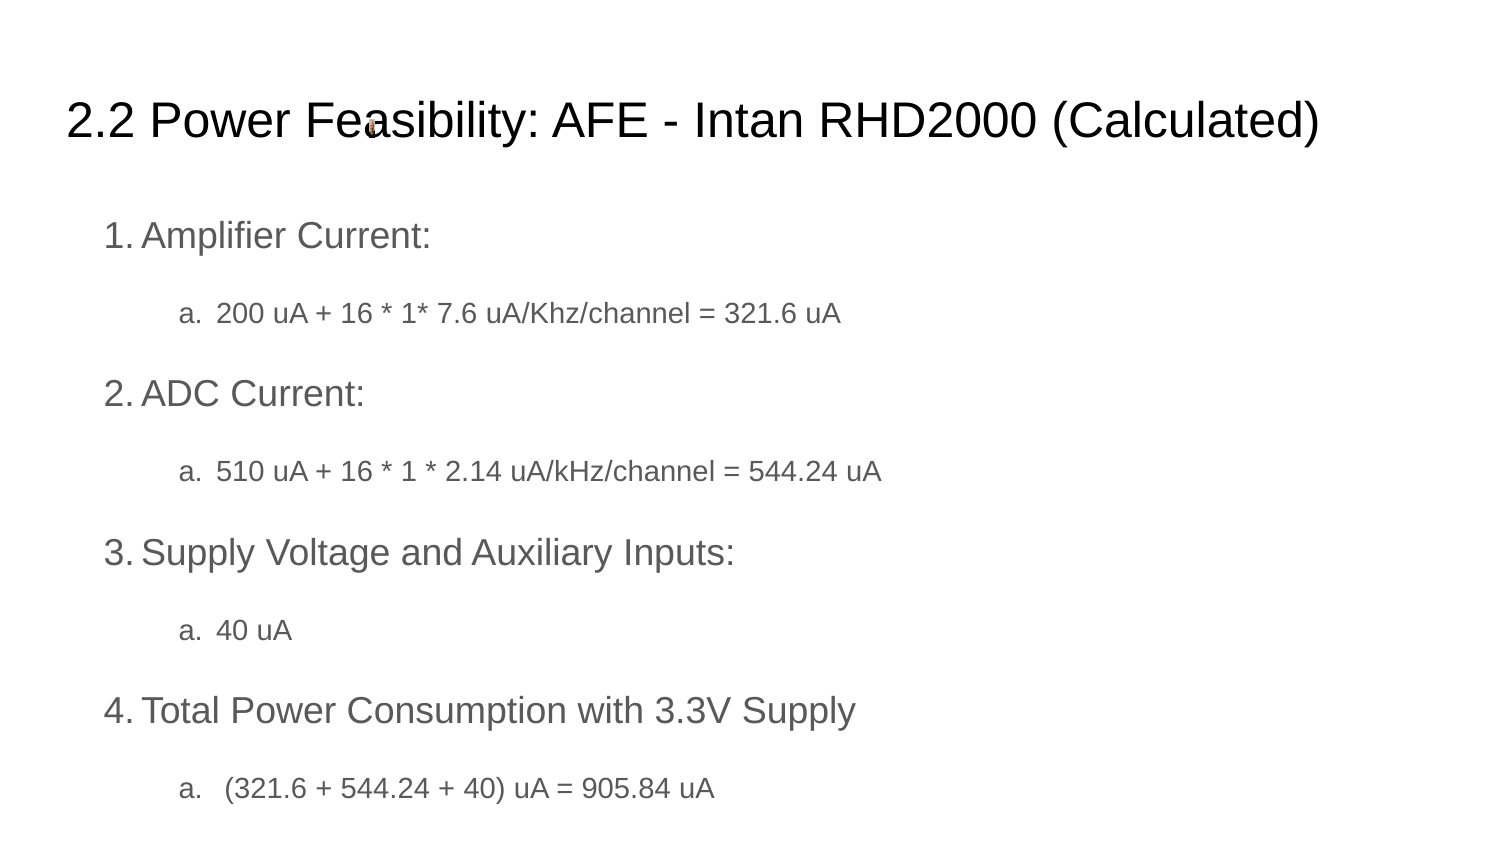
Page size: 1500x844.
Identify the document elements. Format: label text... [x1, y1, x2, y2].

title 2.2 Power Feasibility: AFE - Intan RHD2000 (Calculated) [51, 72, 1449, 167]
list Amplifier Current: 200 uA + 16 * 1* 7.6 uA/Khz/channel = 321.6 uA ADC Current: 510 uA + 16 * 1 * 2.14 uA/kHz/channel = 544.24 uA Supply Voltage and Auxiliary Inputs: 40 uA Total Power Consumption with 3.3V Supply (321.6 + 544.24 + 40) uA = 905.84 uA 3.3 * 905.84 uA = 2.99 mW To run for 24 hours: 905.84 uA * 24 hours = 21.74 mAh [51, 189, 1449, 750]
picture [369, 119, 376, 138]
